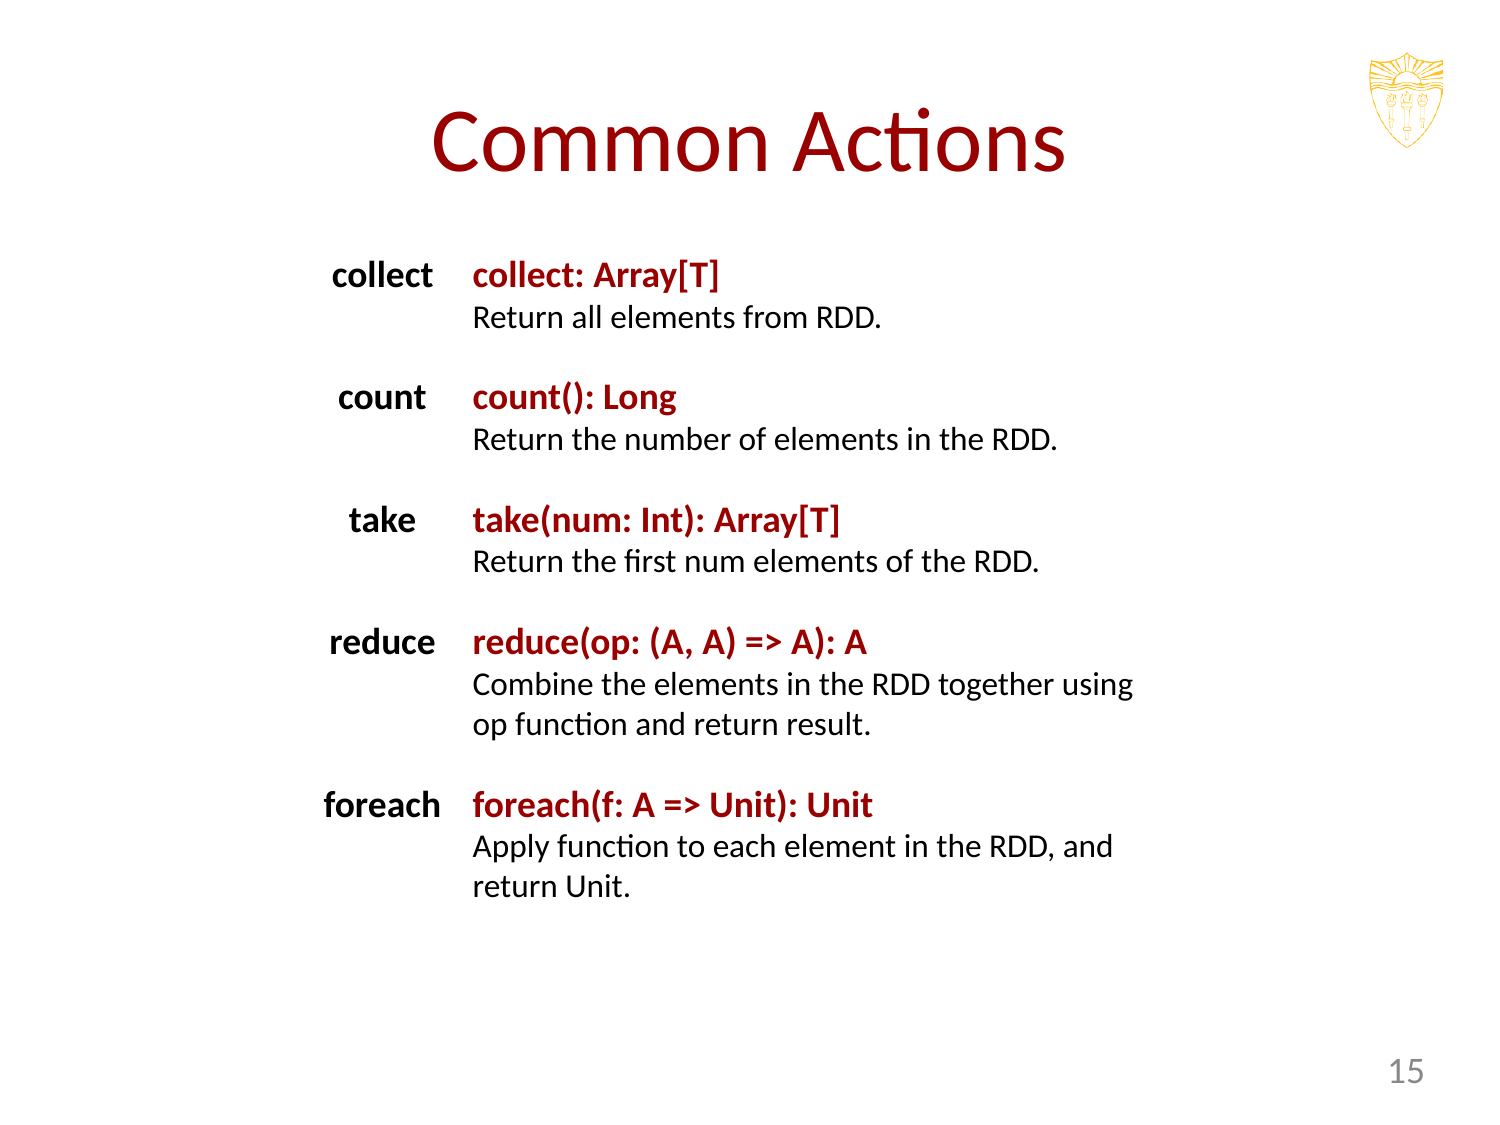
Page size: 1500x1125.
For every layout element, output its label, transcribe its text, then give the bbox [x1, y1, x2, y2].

text_box collect: Array[T] Return all elements from RDD. [470, 249, 887, 335]
text_box reduce(op: (A, A) => A): A Combine the elements in the RDD together using op function and return result. [470, 617, 1138, 743]
text_box reduce [327, 617, 438, 663]
title Common Actions [175, 80, 1325, 268]
text_box collect [329, 249, 435, 295]
picture [1369, 52, 1444, 148]
text_box count(): Long Return the number of elements in the RDD. [470, 372, 1064, 458]
text_box foreach(f: A => Unit): Unit Apply function to each element in the RDD, and return Unit. [470, 779, 1119, 905]
text_box foreach [321, 779, 444, 825]
text_box count [336, 372, 429, 418]
text_box take(num: Int): Array[T] Return the first num elements of the RDD. [470, 494, 1106, 580]
text_box take [346, 494, 418, 540]
slide_number ‹#› [1080, 1046, 1425, 1125]
